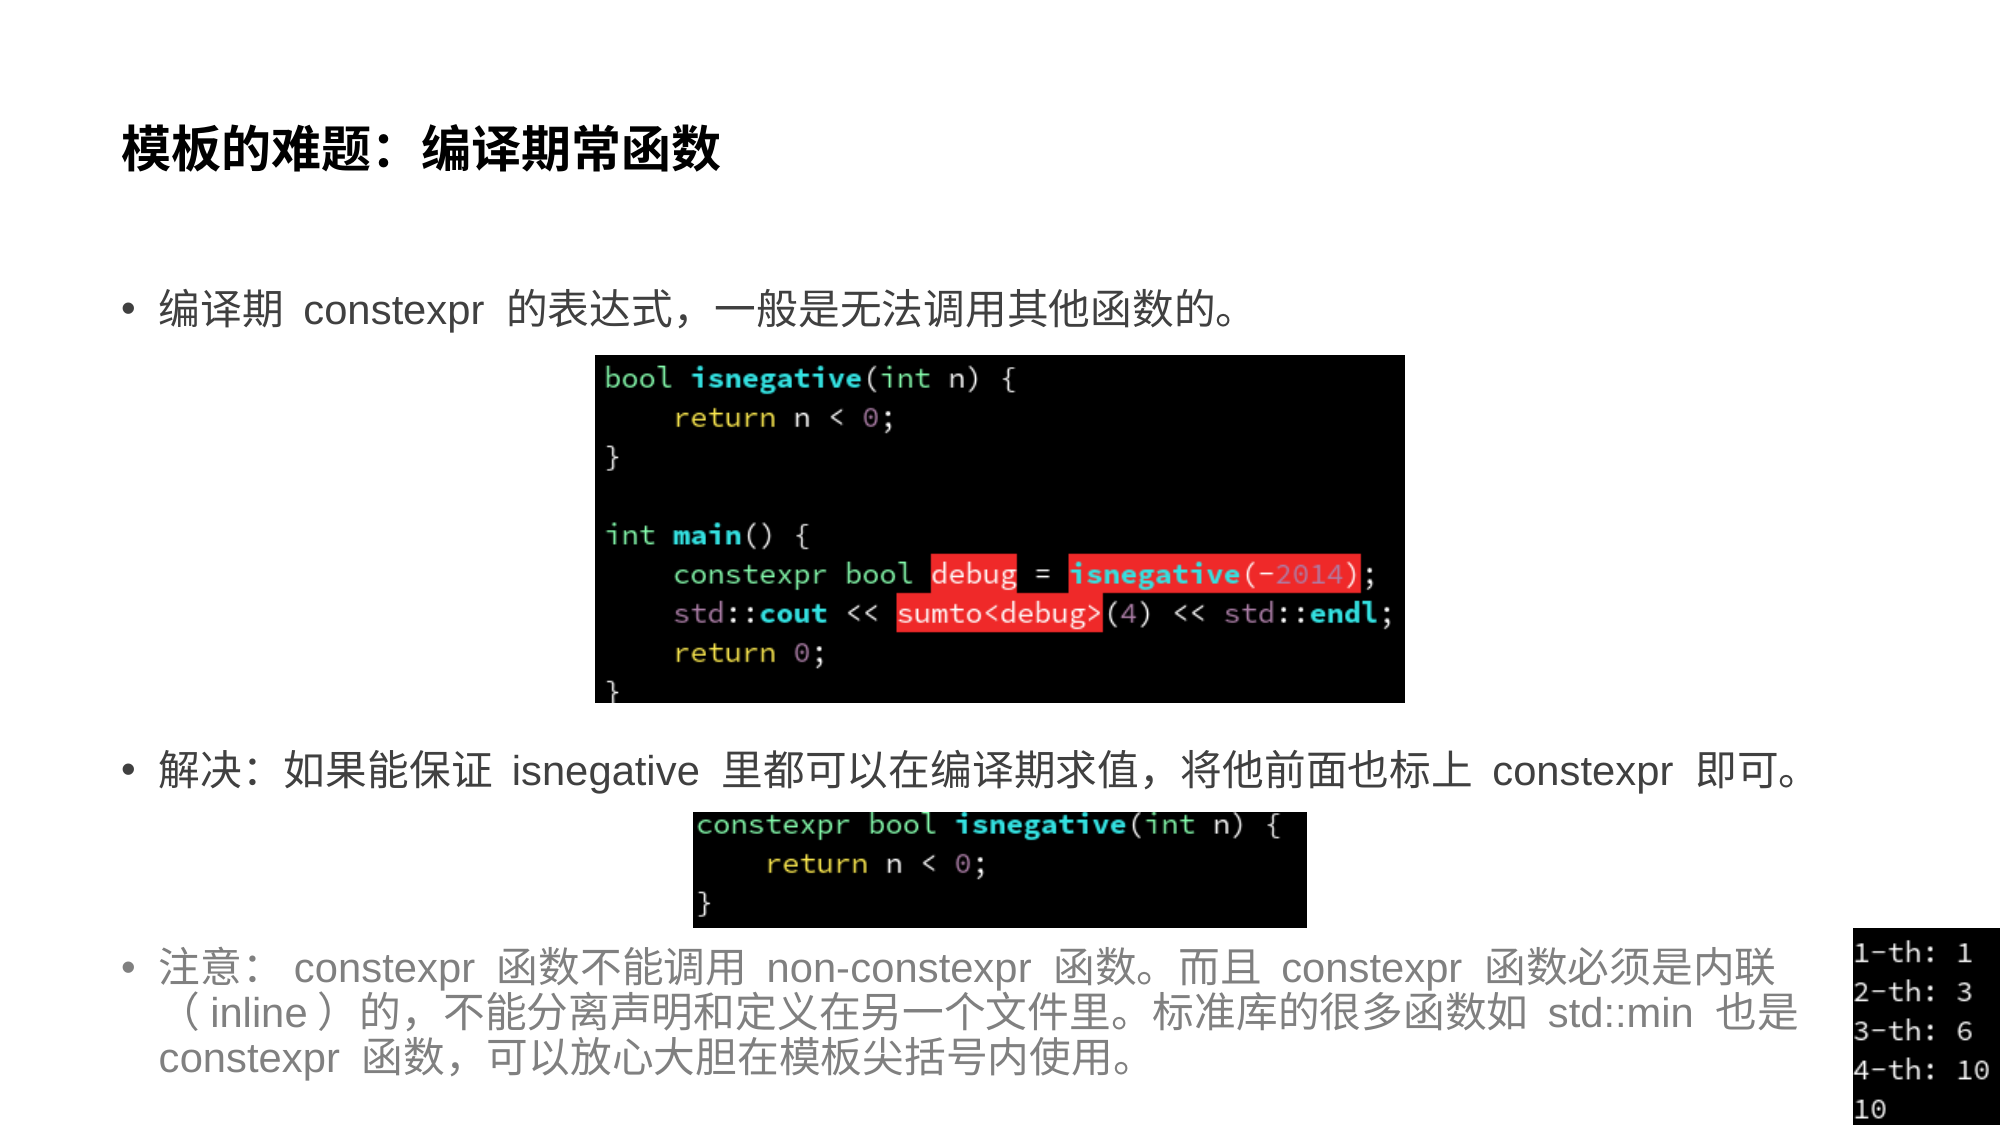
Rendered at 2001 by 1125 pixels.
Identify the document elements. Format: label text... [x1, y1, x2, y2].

picture [693, 812, 1307, 929]
list 编译期 constexpr 的表达式，一般是无法调用其他函数的。 解决：如果能保证 isnegative 里都可以在编译期求值，将他前面也标上 constexpr 即可。 注意：constexpr 函数不能调用 non-constexpr 函数。而且 constexpr 函数必须是内联（inline）的，不能分离声明和定义在另一个文件里。标准库的很多函数如 std::min 也是 constexpr 函数，可以放心大胆在模板尖括号内使用。 [106, 281, 1832, 1125]
title 模板的难题：编译期常函数 [106, 42, 1832, 260]
picture [1853, 928, 2000, 1125]
picture [595, 355, 1405, 703]
